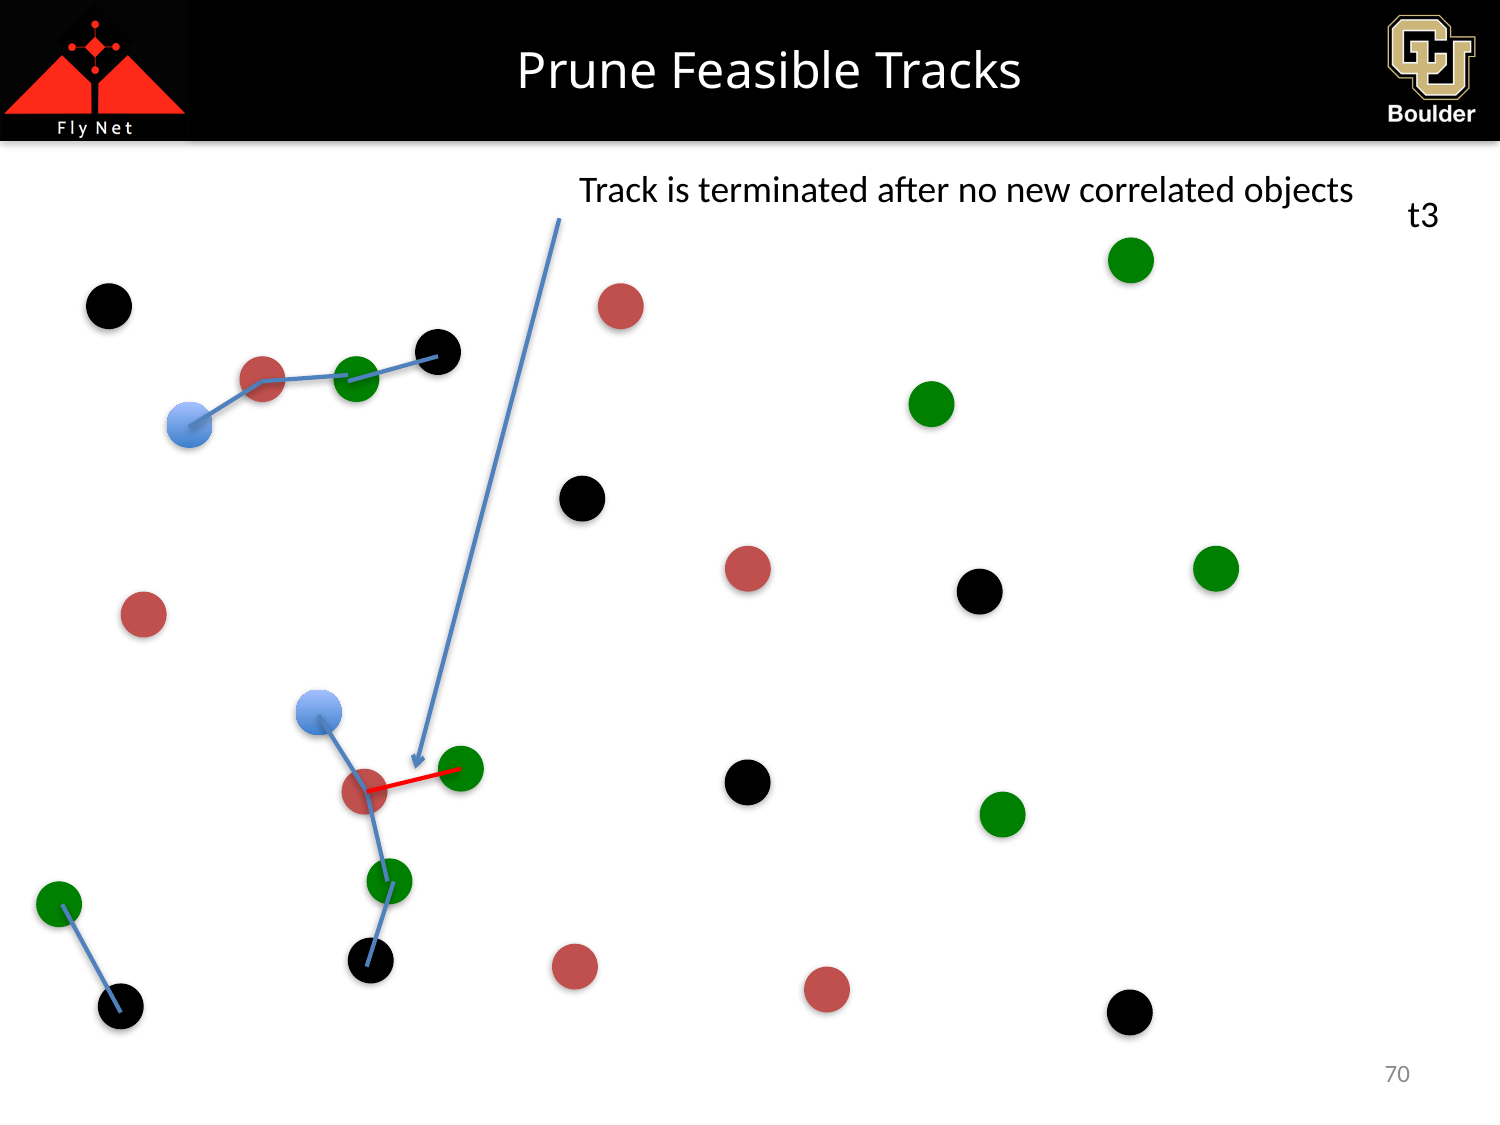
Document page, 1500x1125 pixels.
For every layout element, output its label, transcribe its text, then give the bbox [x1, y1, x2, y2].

text_box [294, 688, 343, 736]
text_box [551, 942, 599, 991]
text_box [564, 474, 606, 523]
text_box [392, 857, 414, 904]
text_box [597, 282, 645, 330]
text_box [188, 380, 263, 428]
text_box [262, 374, 342, 382]
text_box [0, 0, 1500, 139]
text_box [366, 799, 388, 880]
text_box [342, 799, 361, 816]
text_box [333, 359, 343, 372]
text_box [907, 380, 956, 428]
text_box [956, 567, 1004, 616]
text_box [366, 768, 462, 792]
text_box [120, 590, 168, 639]
text_box Track is terminated after no new correlated objects [564, 157, 1370, 218]
text_box [35, 880, 83, 928]
text_box [1107, 236, 1155, 285]
text_box [1106, 988, 1154, 1037]
text_box [1192, 545, 1240, 593]
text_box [347, 356, 409, 382]
text_box [803, 965, 851, 1014]
text_box [102, 983, 145, 1031]
text_box [347, 938, 390, 985]
text_box [165, 402, 210, 449]
text_box t3 [1392, 182, 1454, 242]
text_box [335, 390, 378, 403]
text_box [414, 218, 560, 769]
text_box [978, 790, 1027, 839]
text_box [466, 777, 484, 792]
text_box [85, 282, 133, 330]
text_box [61, 903, 121, 1013]
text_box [318, 714, 367, 792]
text_box [266, 391, 283, 403]
text_box [238, 355, 286, 379]
text_box [723, 758, 772, 807]
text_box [366, 881, 394, 967]
slide_number 70 [1074, 1042, 1425, 1103]
text_box [724, 545, 772, 593]
